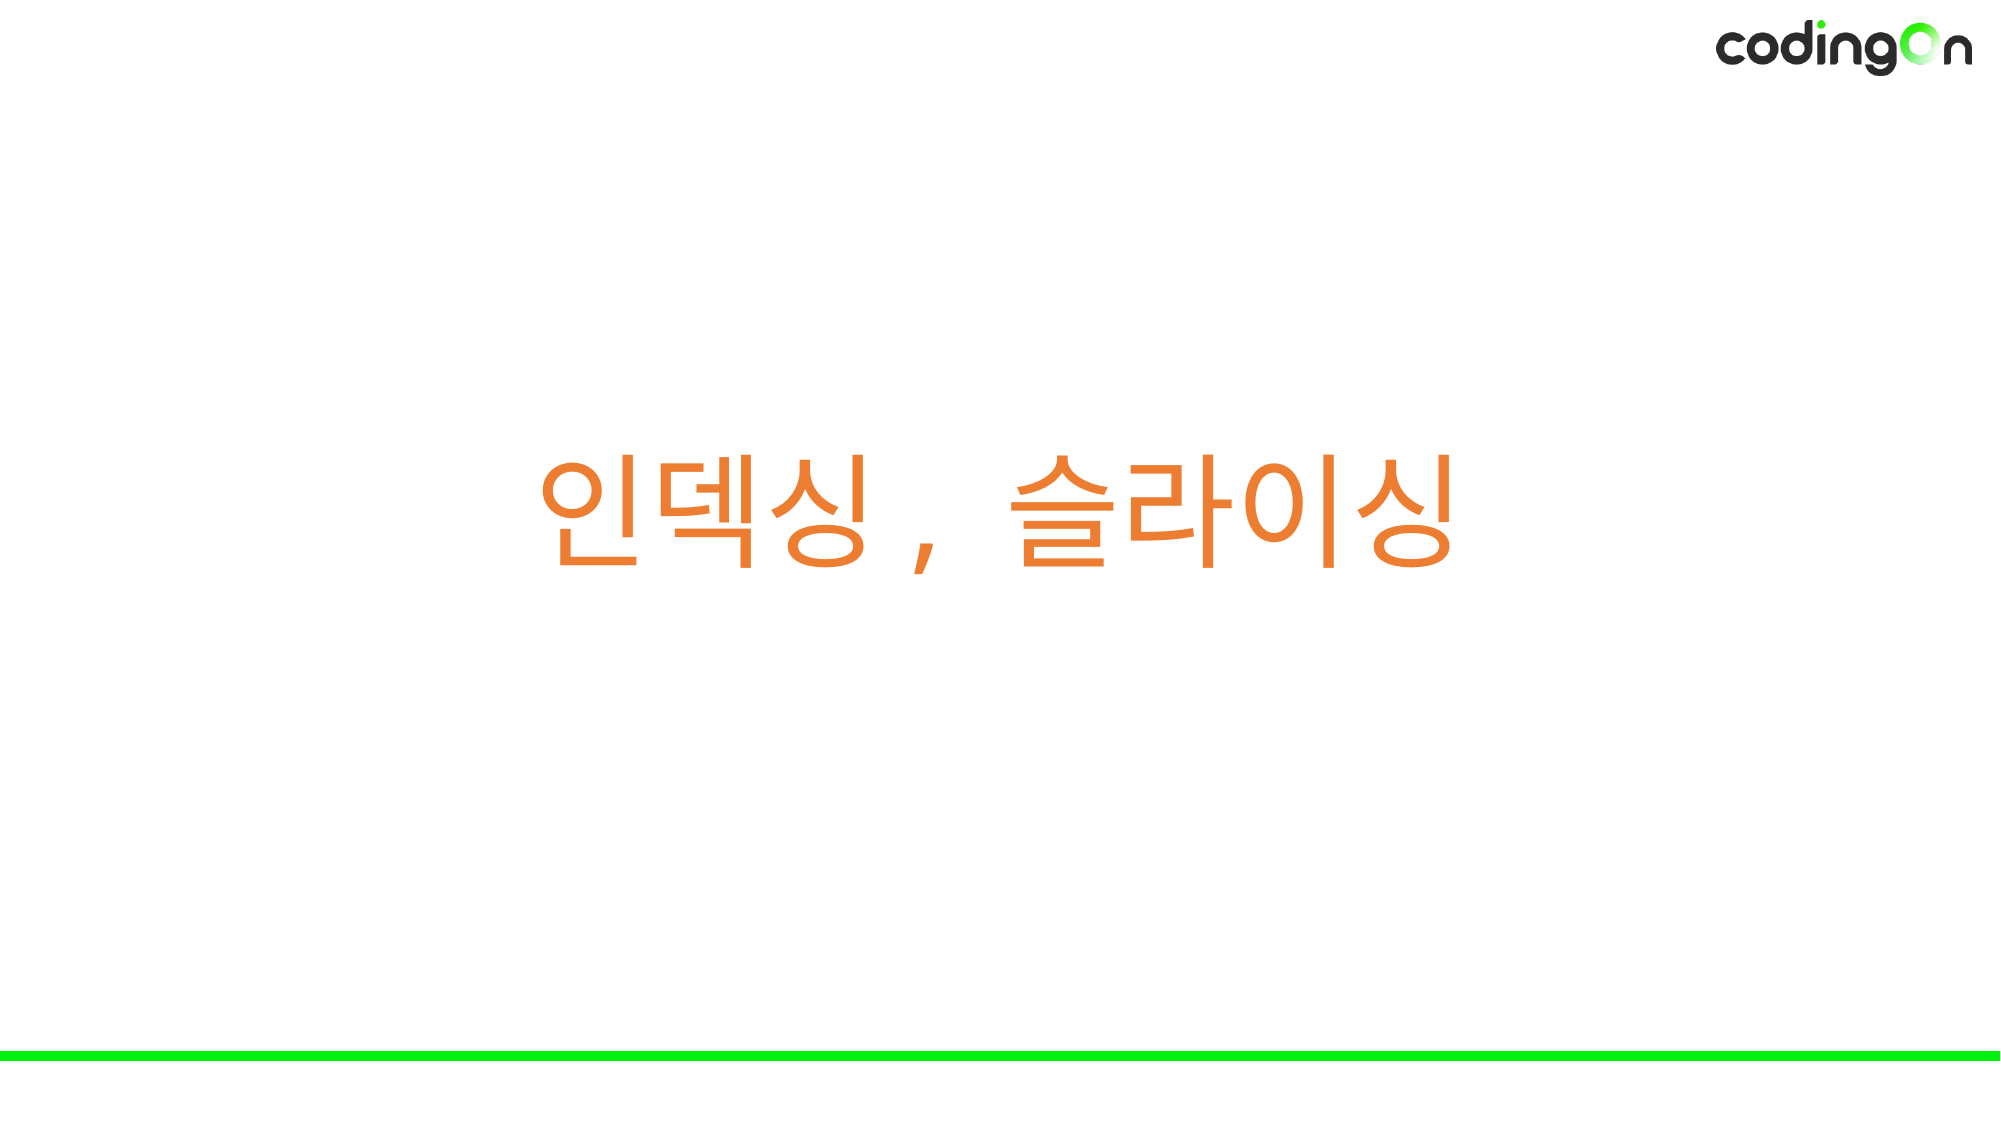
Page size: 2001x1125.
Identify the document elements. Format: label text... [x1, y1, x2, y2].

picture [1716, 20, 1972, 76]
text_box 인덱싱, 슬라이싱 [519, 426, 1481, 592]
